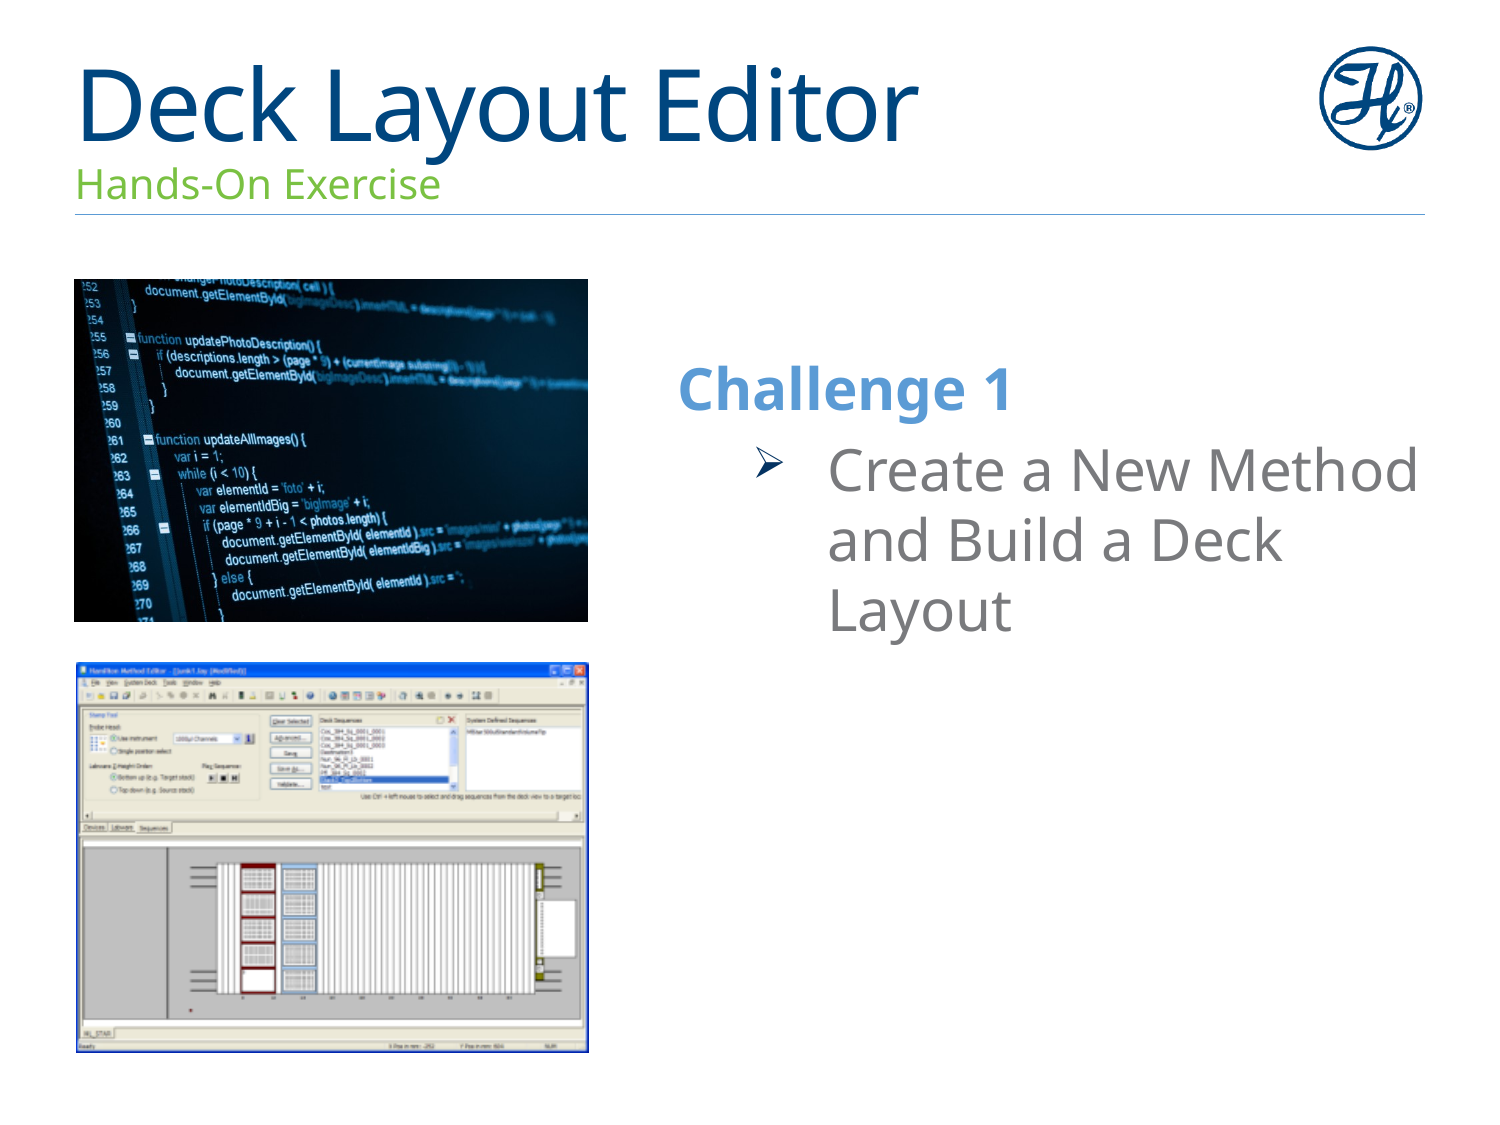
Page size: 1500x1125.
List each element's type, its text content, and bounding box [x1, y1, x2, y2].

title Deck Layout Editor [74, 0, 1369, 155]
text_box Challenge 1 Create a New Method and Build a Deck Layout [662, 262, 1463, 688]
picture [1369, 41, 1426, 155]
picture [76, 662, 589, 1053]
list Hands-On Exercise [74, 155, 1425, 216]
picture [74, 279, 588, 622]
